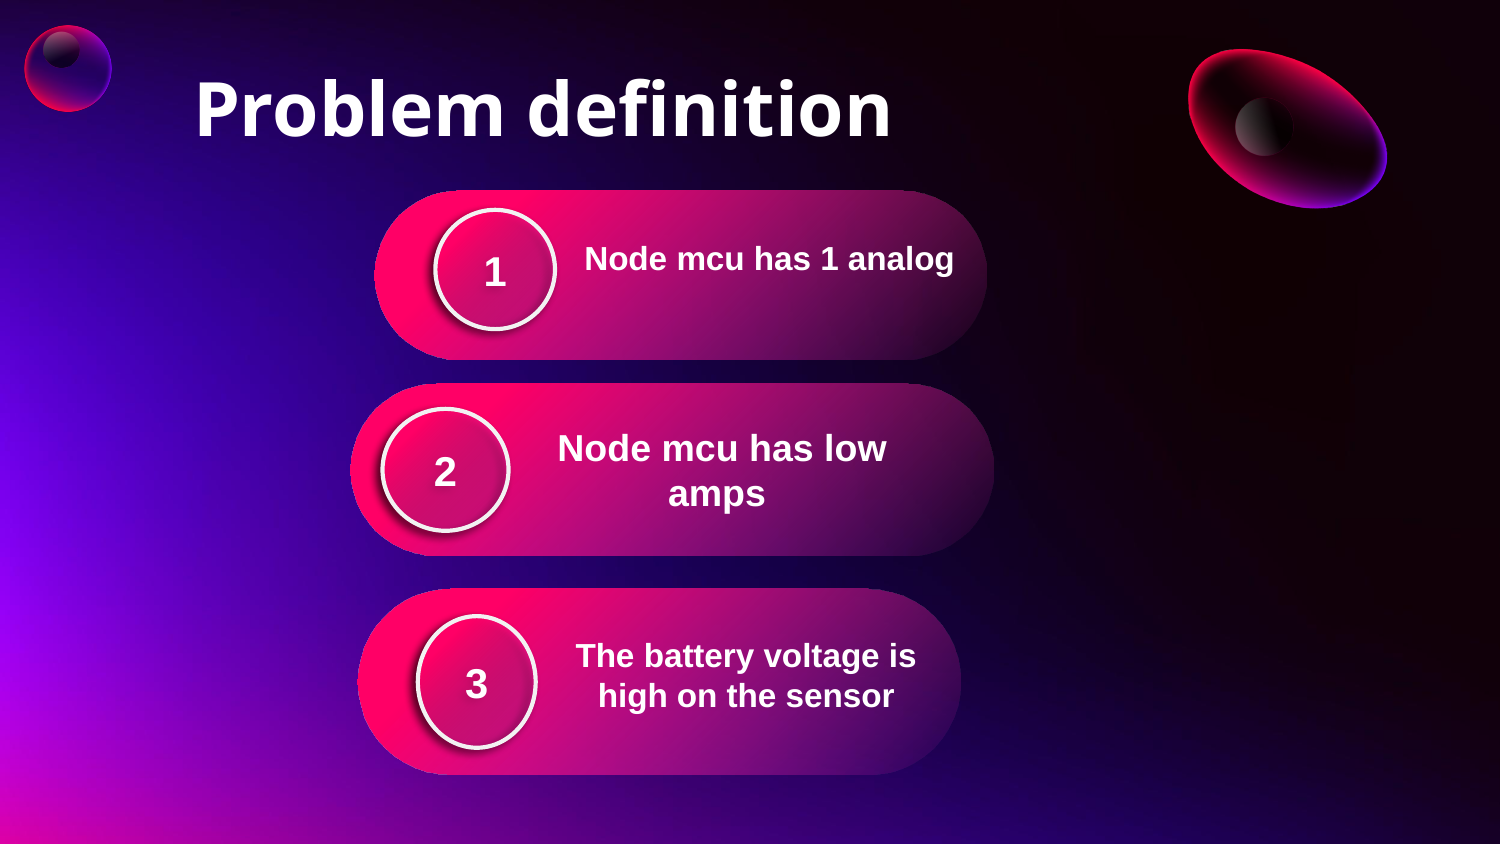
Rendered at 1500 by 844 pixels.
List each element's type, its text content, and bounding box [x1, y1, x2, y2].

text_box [374, 190, 994, 360]
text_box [357, 588, 968, 776]
title Problem definition [125, 46, 963, 163]
picture [0, 0, 1500, 844]
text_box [349, 383, 995, 557]
